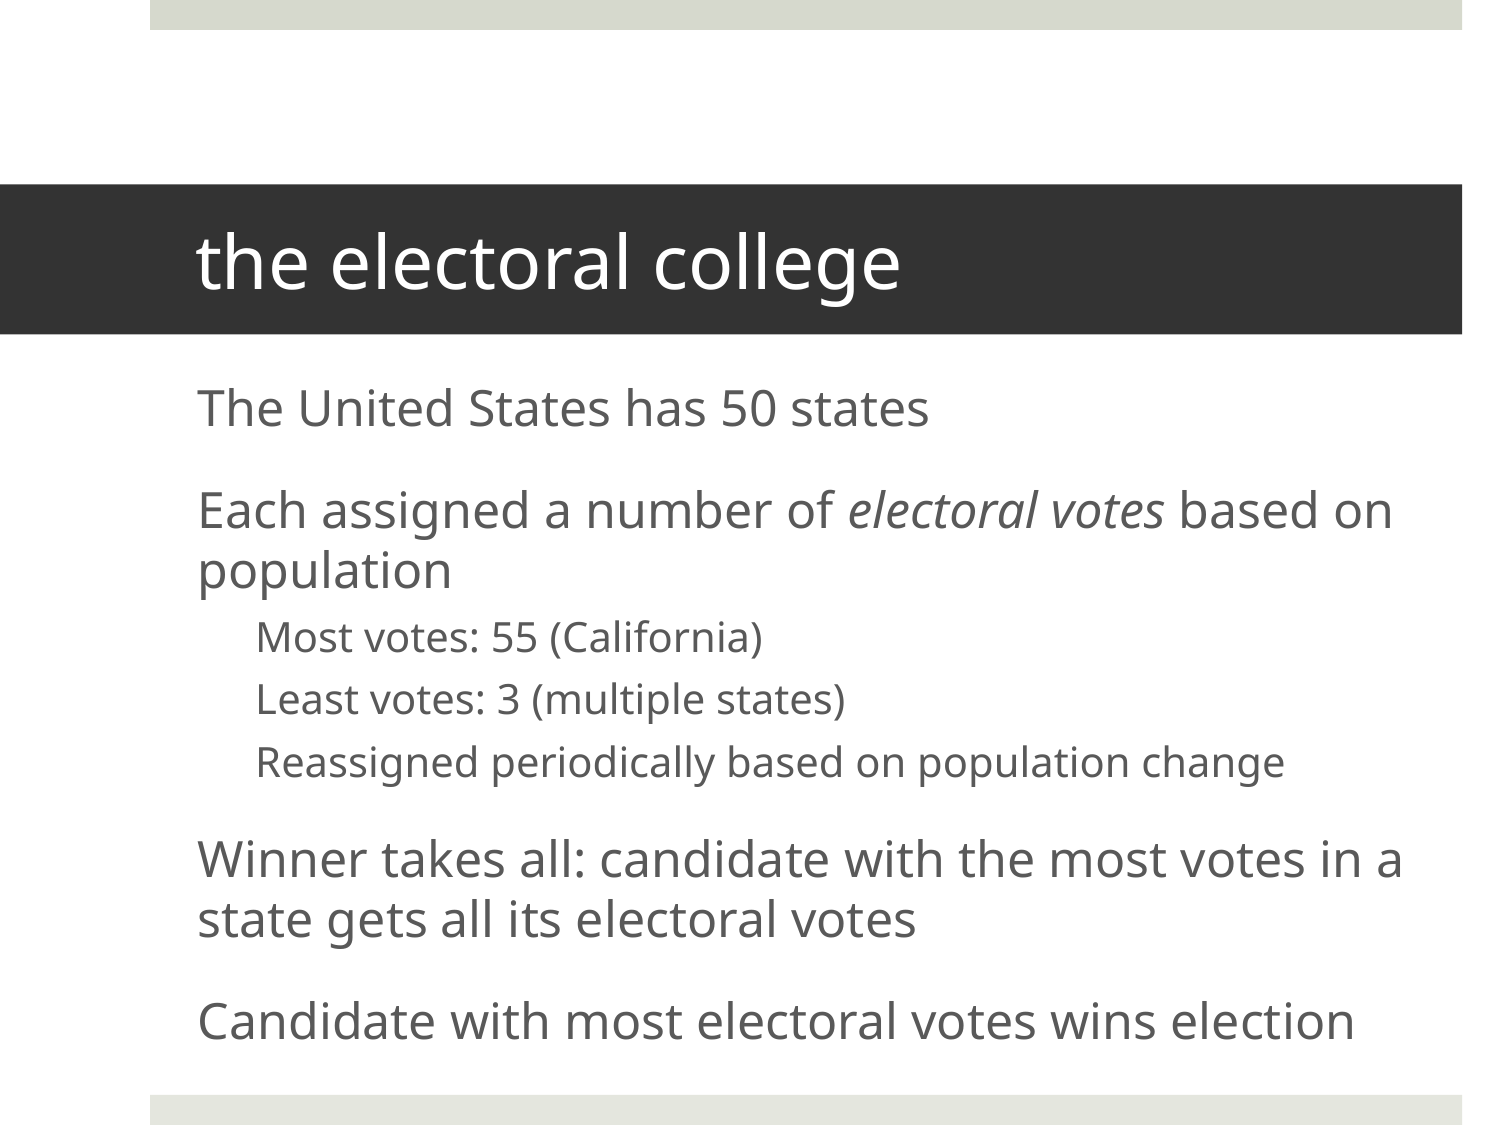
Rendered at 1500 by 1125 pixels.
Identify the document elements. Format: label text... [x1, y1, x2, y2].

title the electoral college [0, 184, 1463, 335]
list The United States has 50 states Each assigned a number of electoral votes based on population Most votes: 55 (California) Least votes: 3 (multiple states) Reassigned periodically based on population change Winner takes all: candidate with the most votes in a state gets all its electoral votes Candidate with most electoral votes wins election [182, 369, 1432, 1078]
